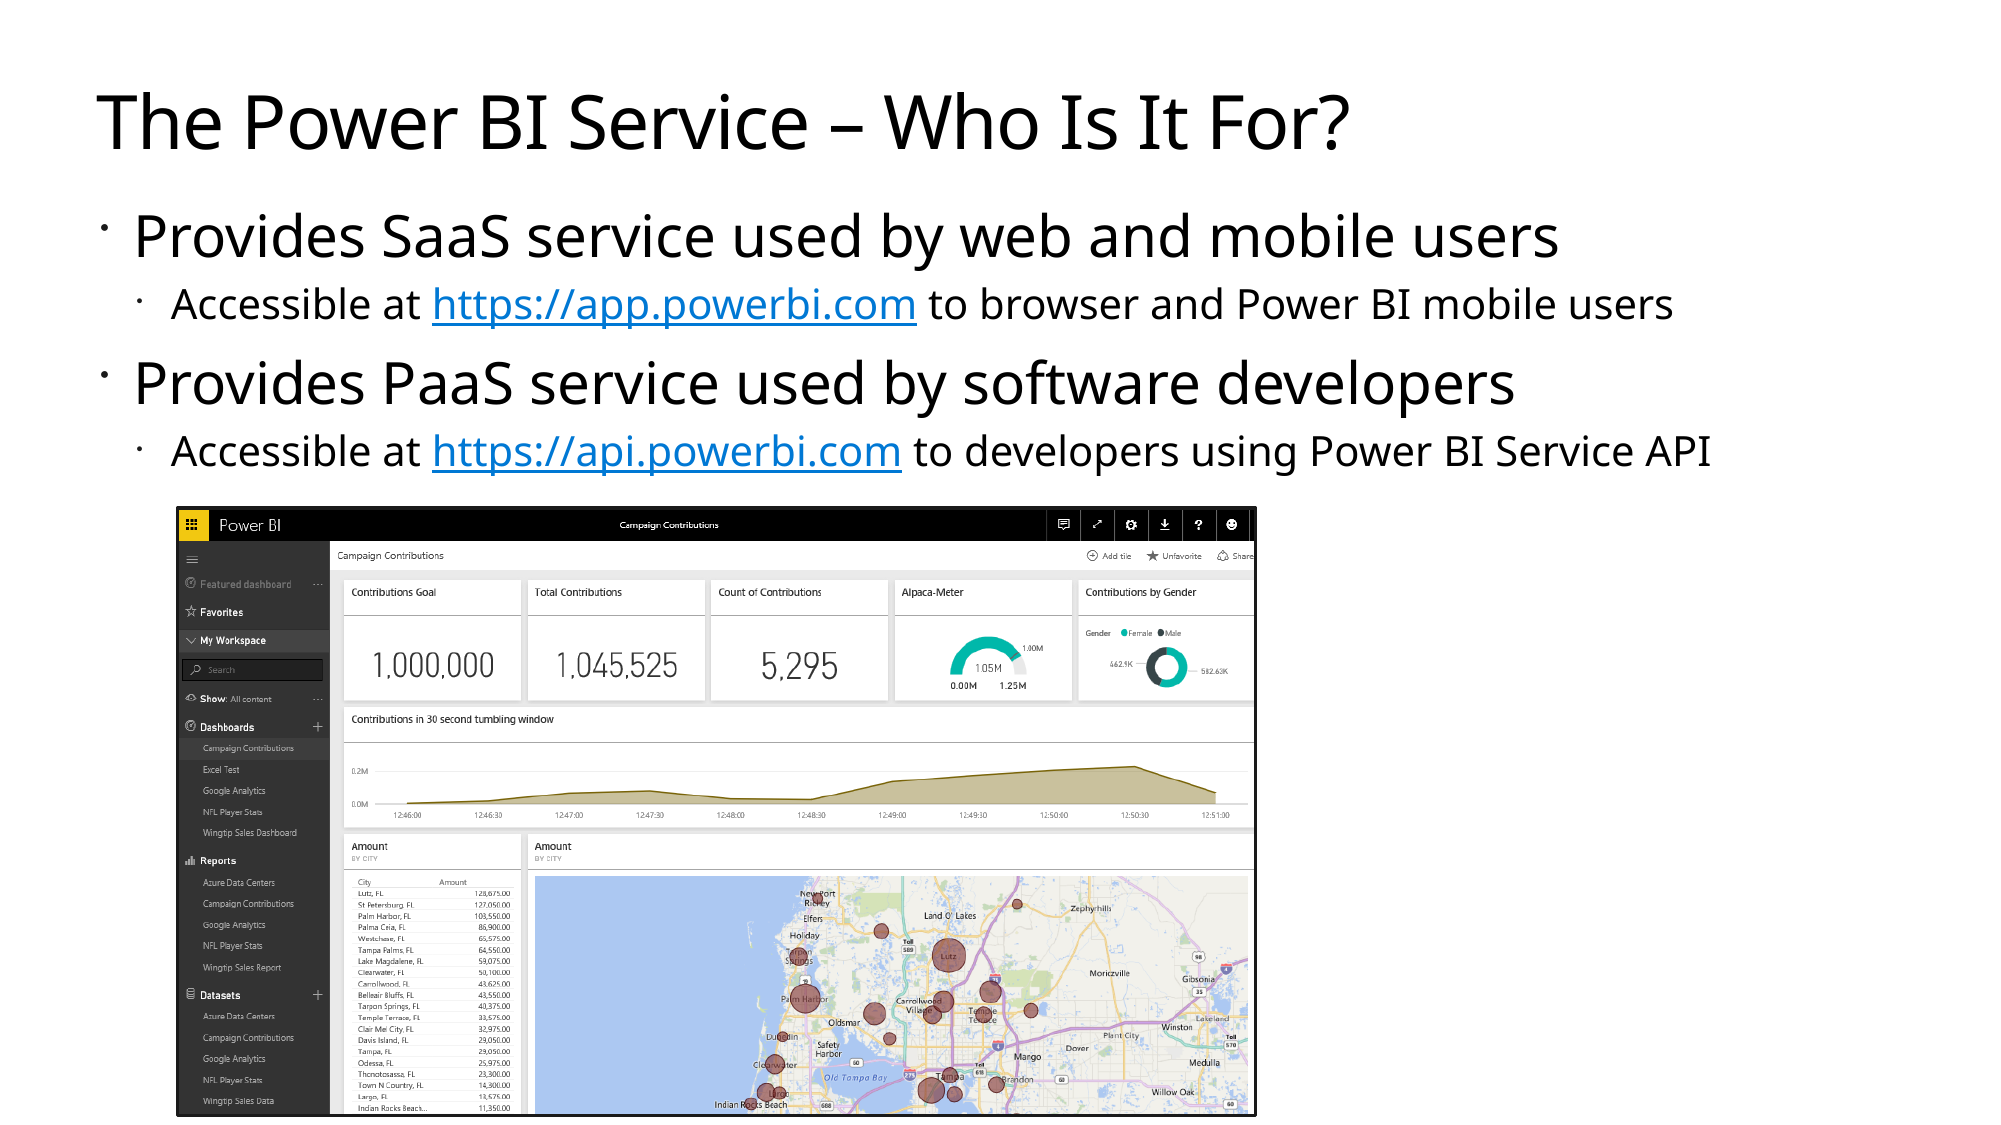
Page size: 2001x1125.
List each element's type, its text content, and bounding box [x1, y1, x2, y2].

list Provides SaaS service used by web and mobile users Accessible at https://app.powerbi.com to browser and Power BI mobile users Provides PaaS service used by software developers Accessible at https://api.powerbi.com to developers using Power BI Service API [95, 199, 1904, 476]
title The Power BI Service – Who Is It For? [96, 75, 1904, 166]
picture [178, 509, 1255, 1115]
